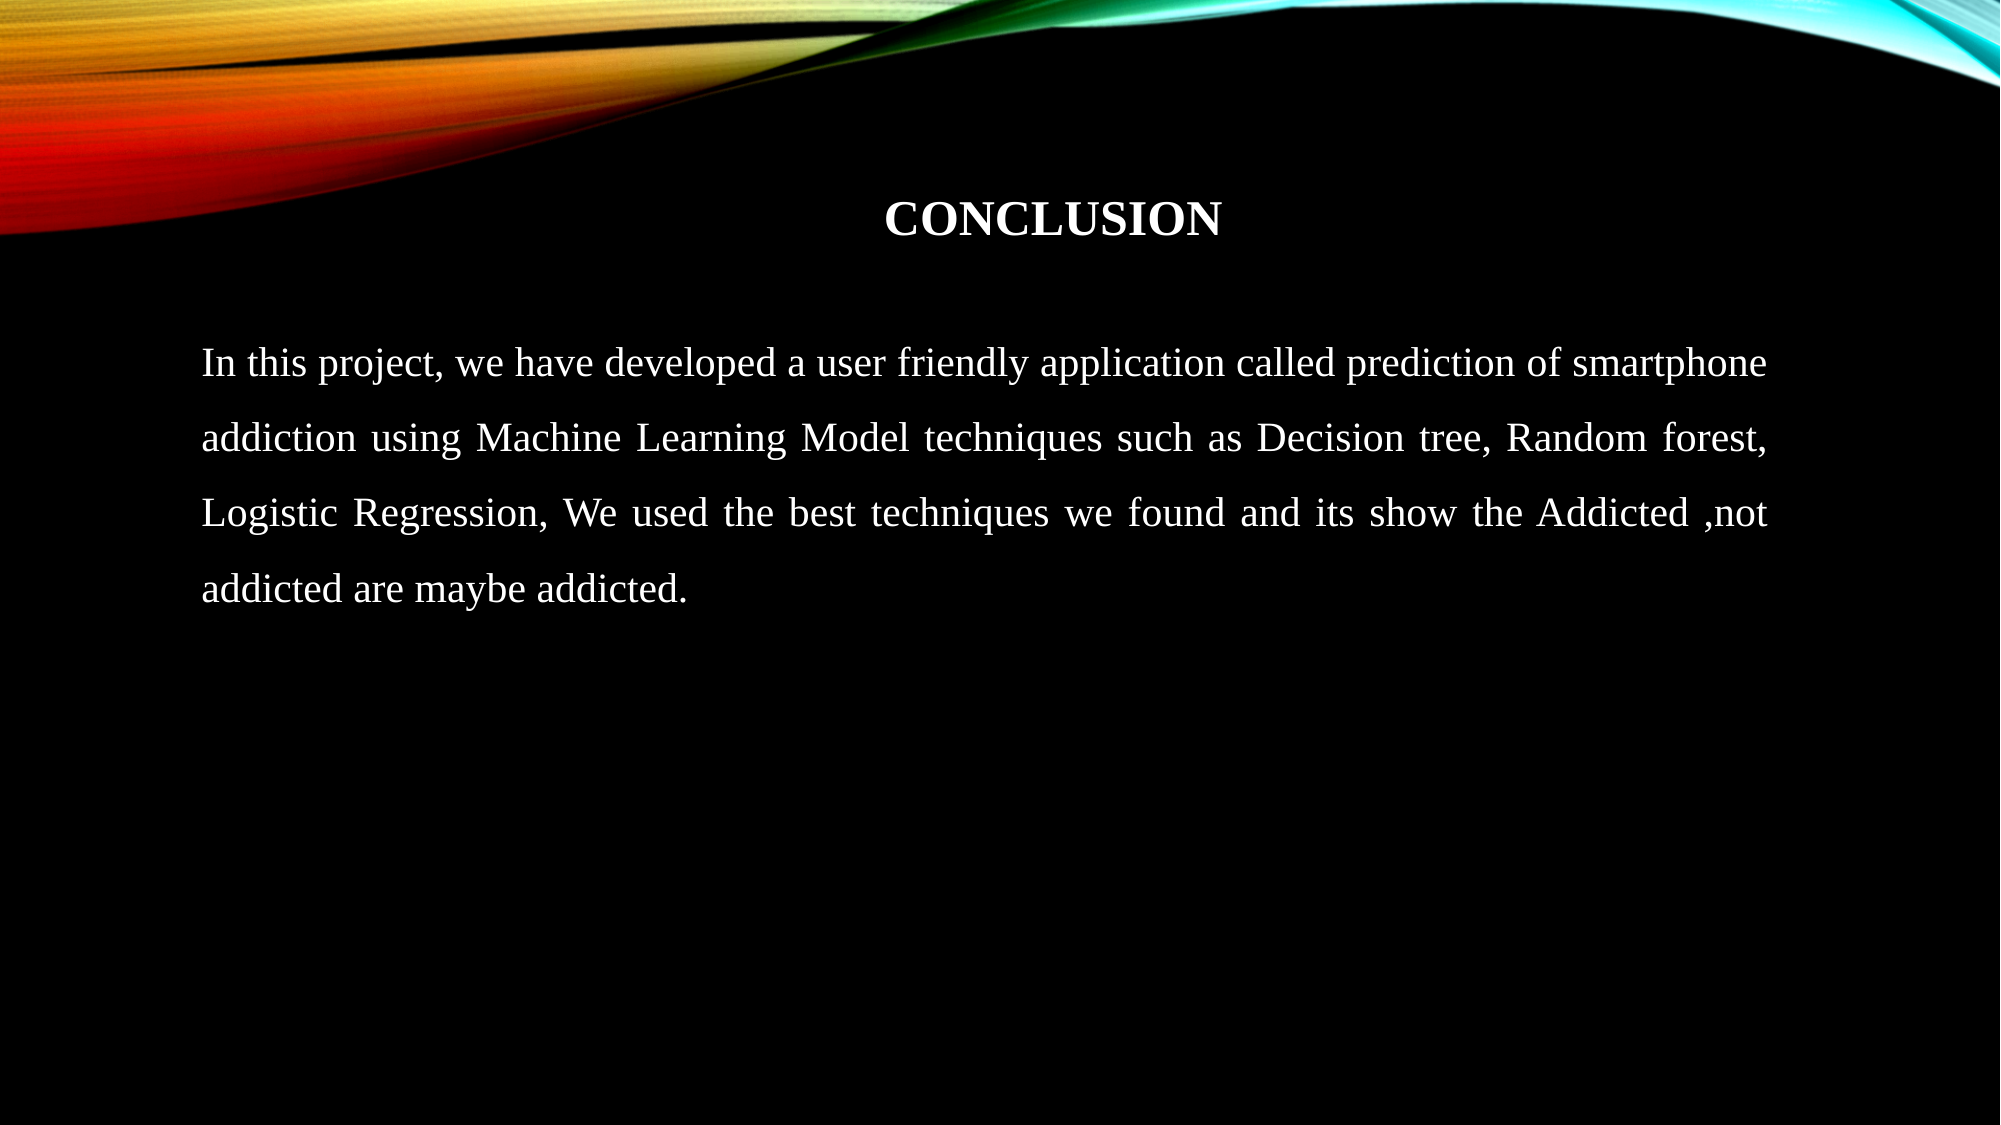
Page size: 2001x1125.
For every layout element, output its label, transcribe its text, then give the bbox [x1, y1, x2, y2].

list In this project, we have developed a user friendly application called prediction of smartphone addiction using Machine Learning Model techniques such as Decision tree, Random forest, Logistic Regression, We used the best techniques we found and its show the Addicted ,not addicted are maybe addicted. [186, 302, 1785, 763]
picture [0, 0, 2000, 237]
title CONCLUSION [322, 167, 1785, 272]
